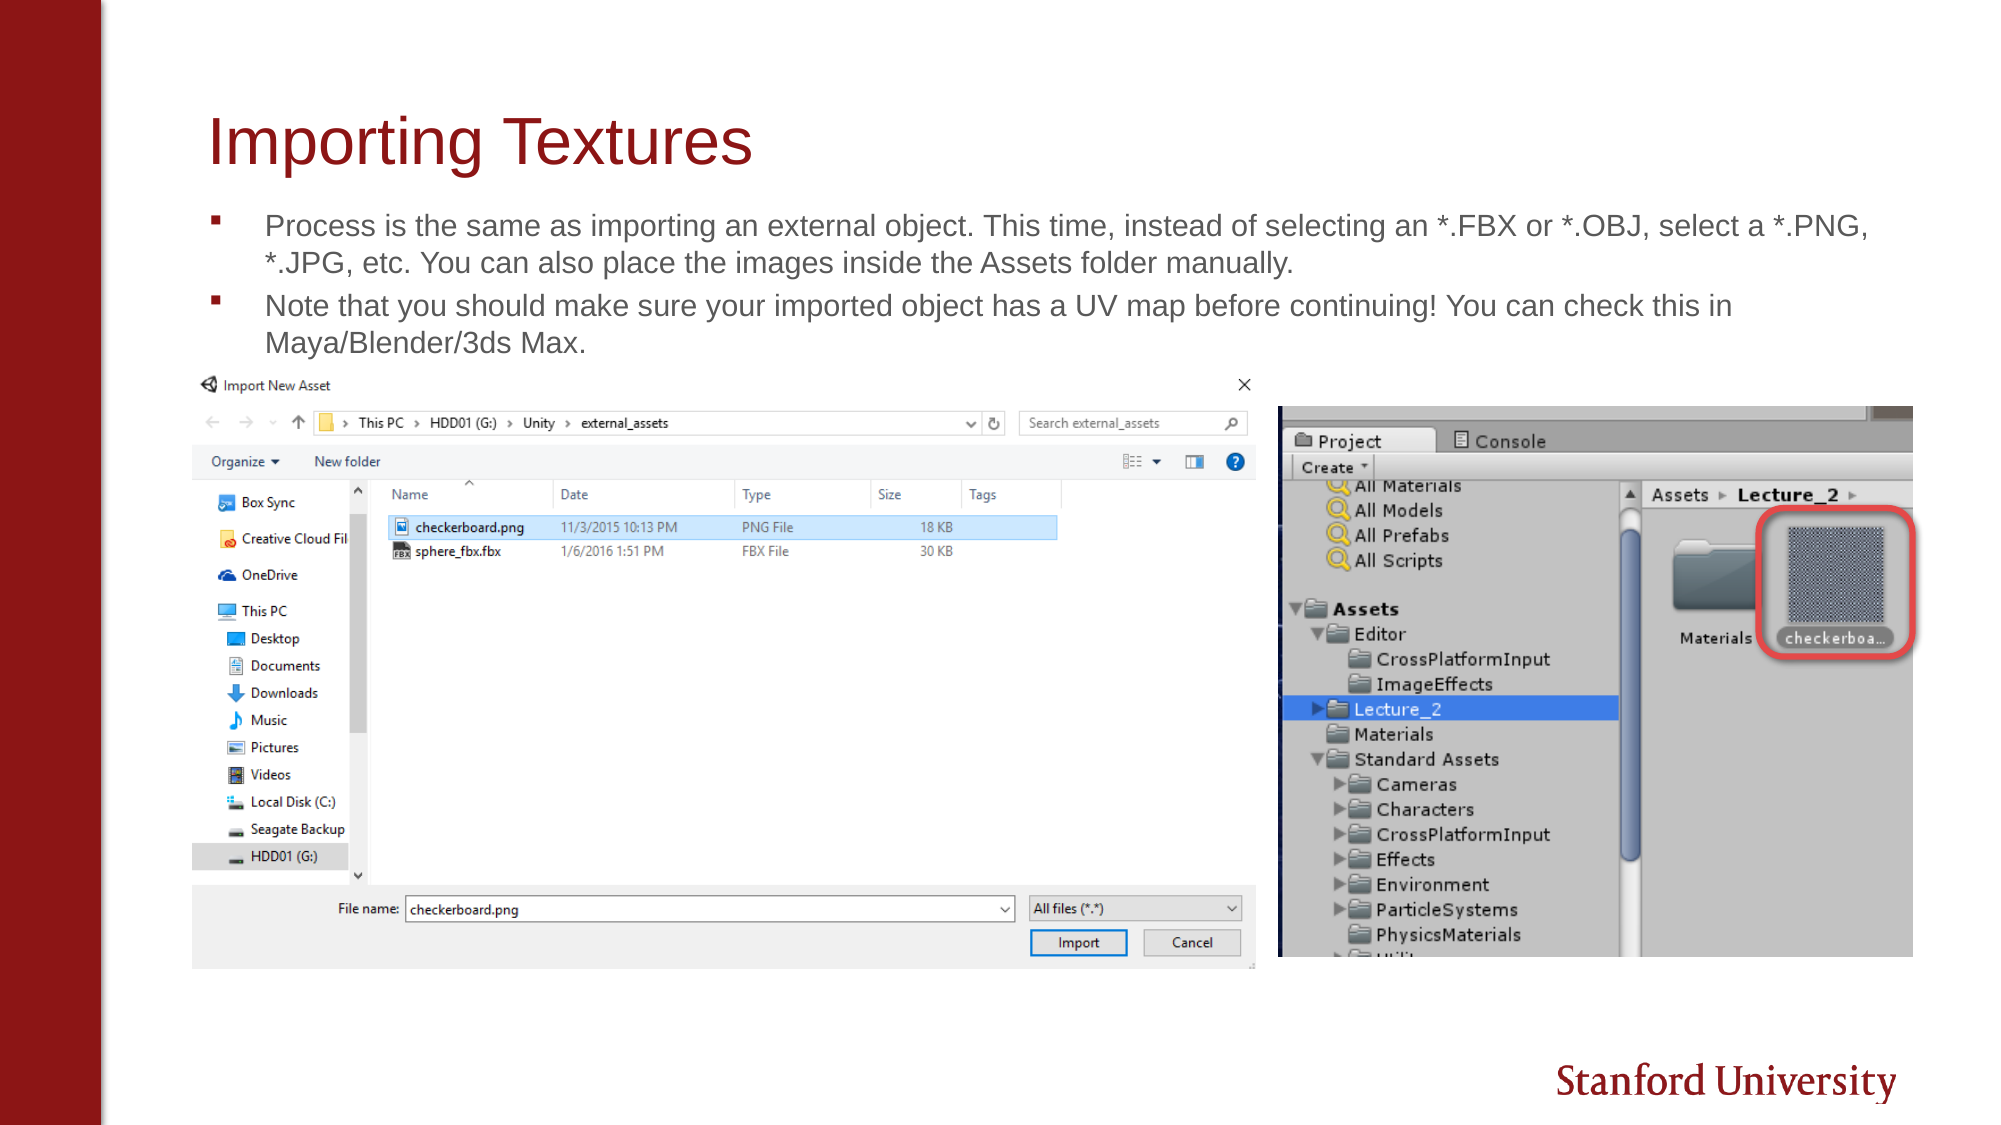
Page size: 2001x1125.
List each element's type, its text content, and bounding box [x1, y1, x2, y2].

list Process is the same as importing an external object. This time, instead of selecting an *.FBX or *.OBJ, select a *.PNG, *.JPG, etc. You can also place the images inside the Assets folder manually. Note that you should make sure your imported object has a UV map before continuing! You can check this in Maya/Blender/3ds Max. [209, 198, 1894, 371]
title Importing Textures [207, 78, 1894, 186]
picture [192, 370, 1256, 969]
picture [1277, 406, 1913, 958]
